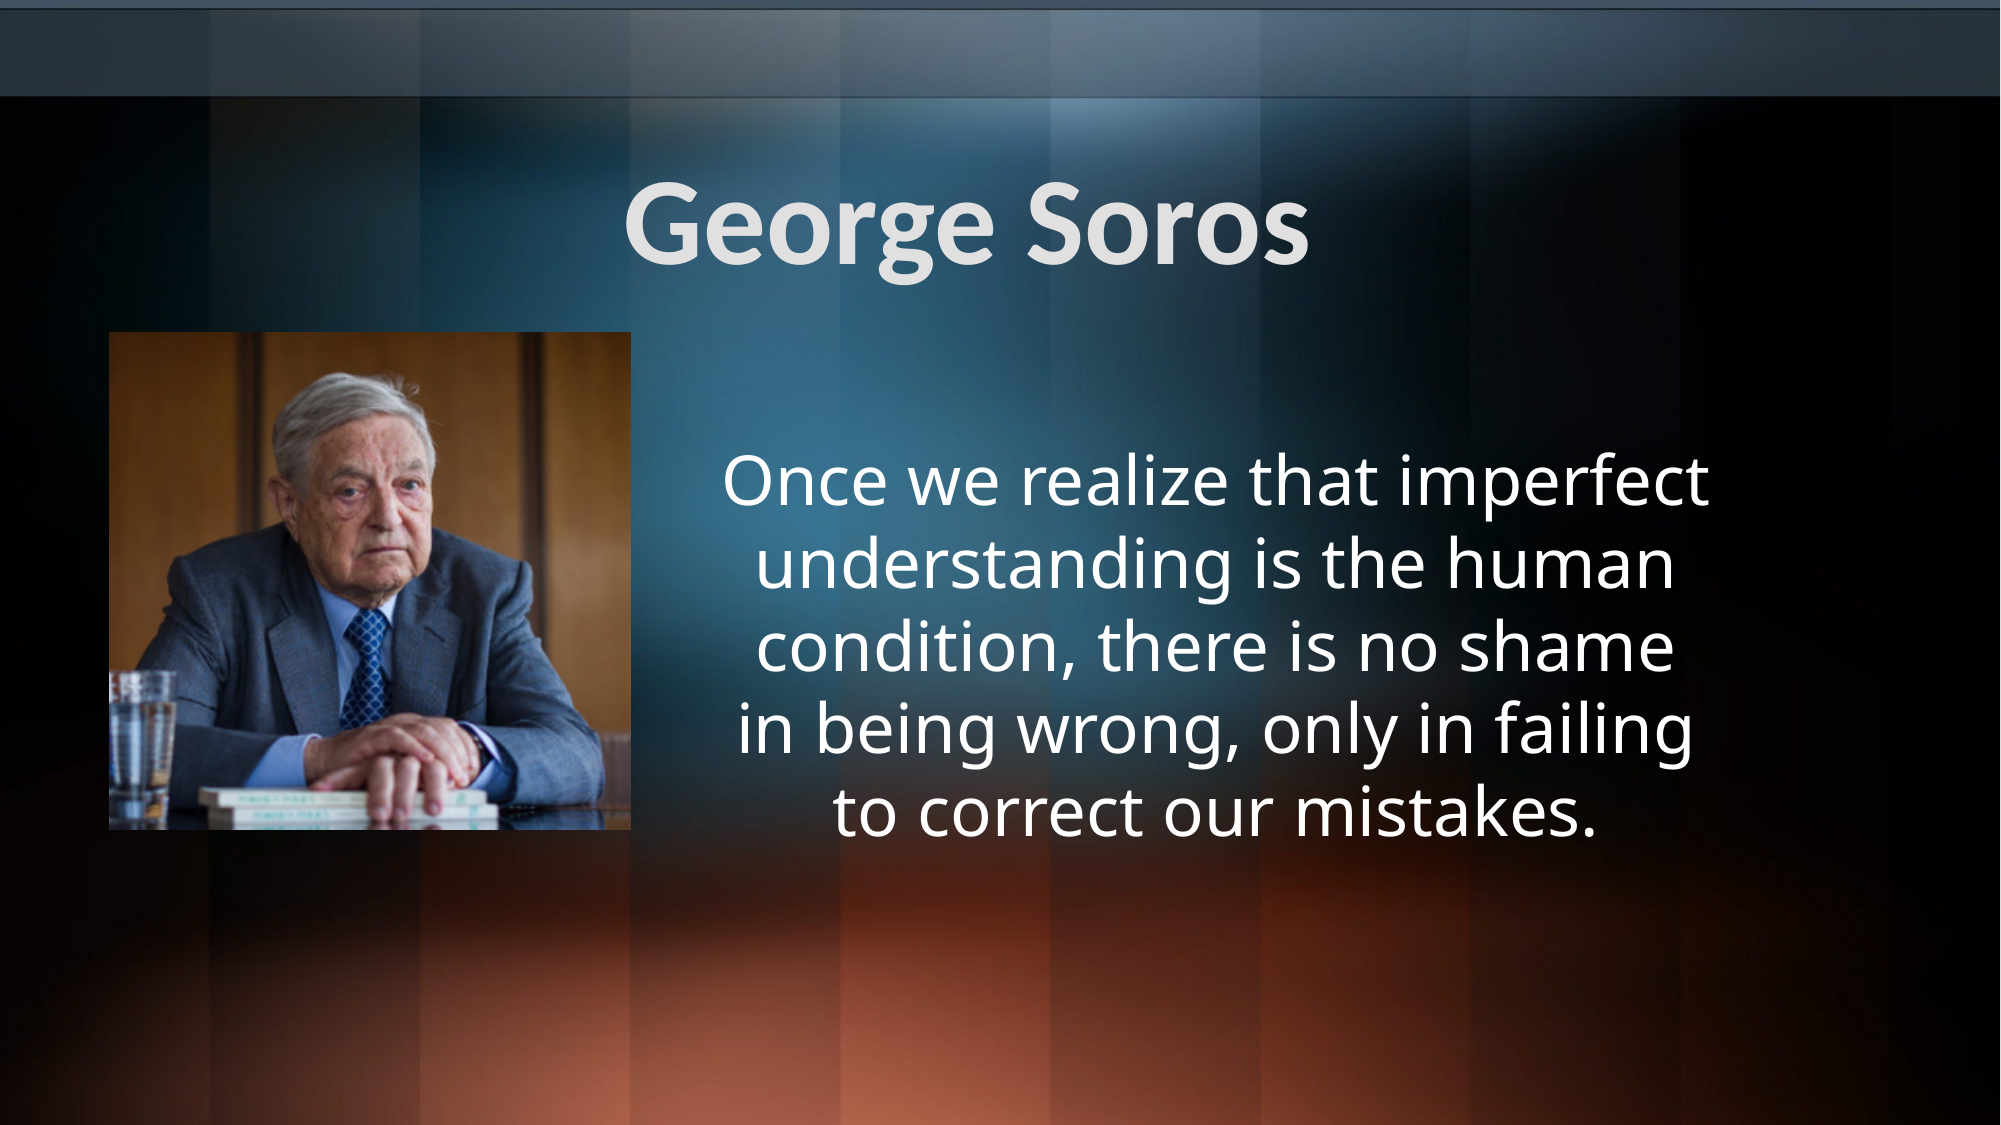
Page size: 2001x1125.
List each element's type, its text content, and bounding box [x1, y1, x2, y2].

text_box George Soros [139, 107, 1796, 297]
picture [0, 0, 2001, 1125]
text_box Once we realize that imperfect understanding is the human condition, there is no shame in being wrong, only in failing to correct our mistakes. [701, 429, 1732, 920]
